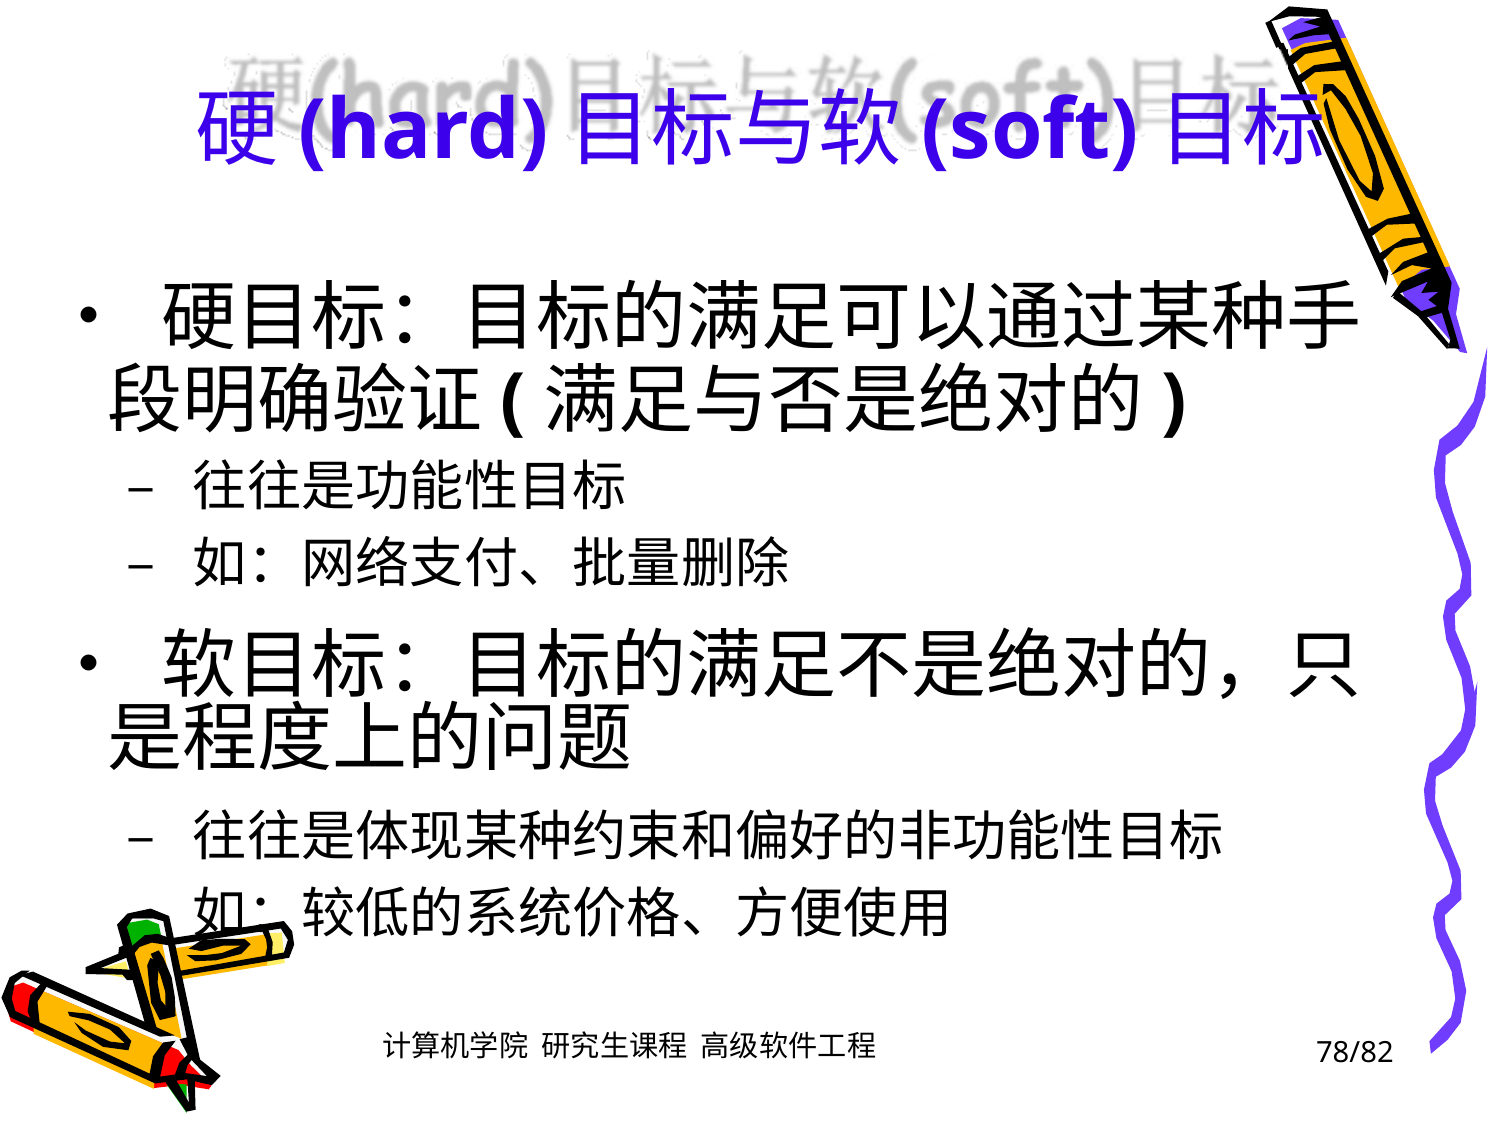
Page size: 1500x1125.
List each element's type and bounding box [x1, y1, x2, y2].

text_box [0, 4, 1470, 1116]
text_box [1421, 344, 1490, 1056]
text_box [1316, 1029, 1395, 1077]
picture [220, 49, 1288, 153]
text_box [382, 1035, 877, 1070]
